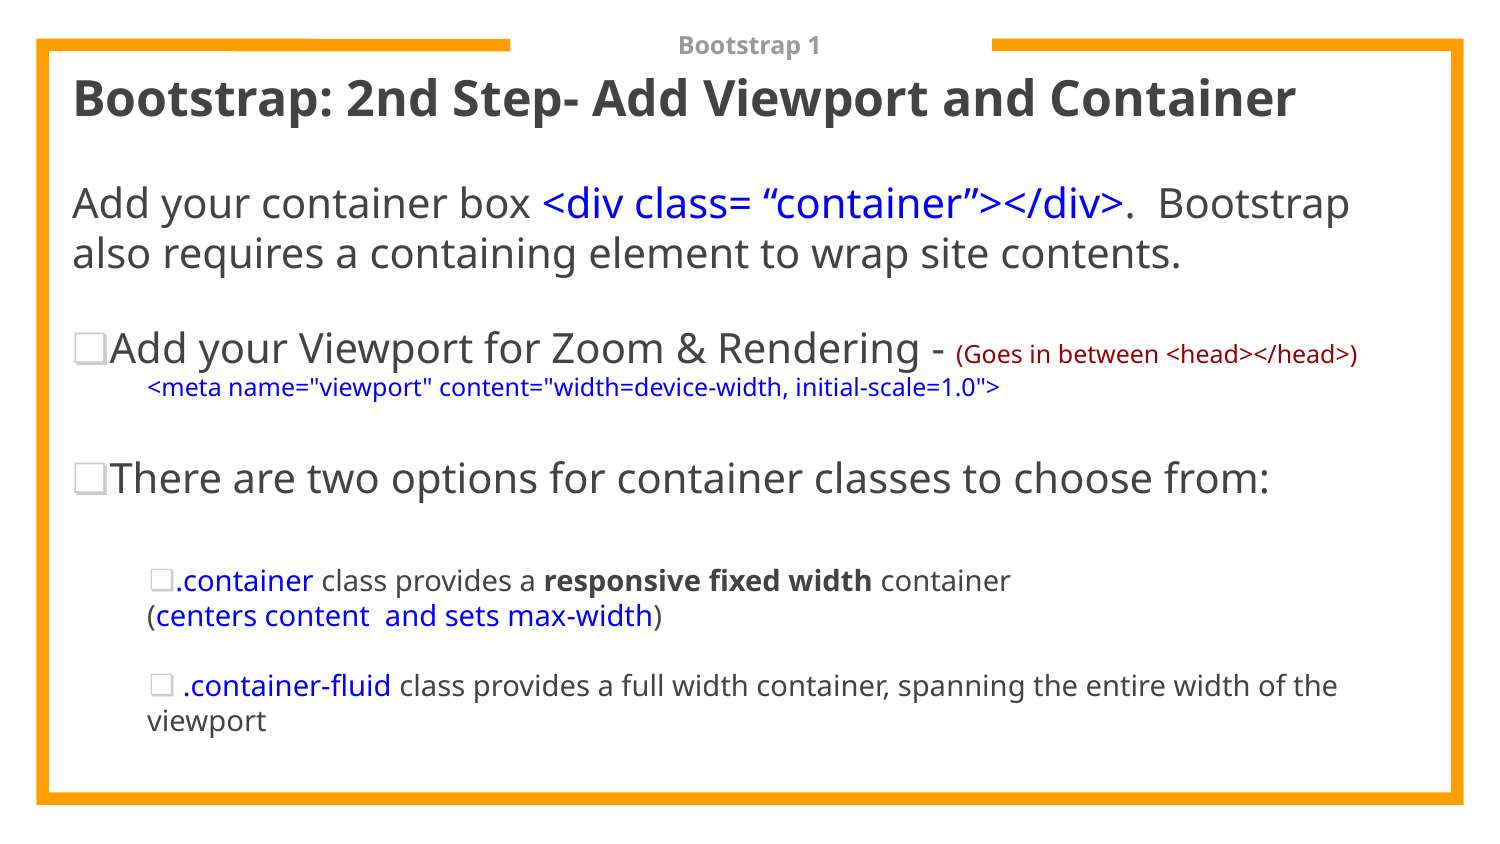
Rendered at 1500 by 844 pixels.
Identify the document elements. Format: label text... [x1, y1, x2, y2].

title Bootstrap 1 [531, 15, 969, 136]
text_box Bootstrap: 2nd Step- Add Viewport and Container Add your container box <div class= “container”></div>. Bootstrap also requires a containing element to wrap site contents. Add your Viewport for Zoom & Rendering - (Goes in between <head></head>) <meta name="viewport" content="width=device-width, initial-scale=1.0"> There are two options for container classes to choose from: .container class provides a responsive fixed width container (centers content and sets max-width) .container-fluid class provides a full width container, spanning the entire width of the viewport [57, 188, 1443, 681]
